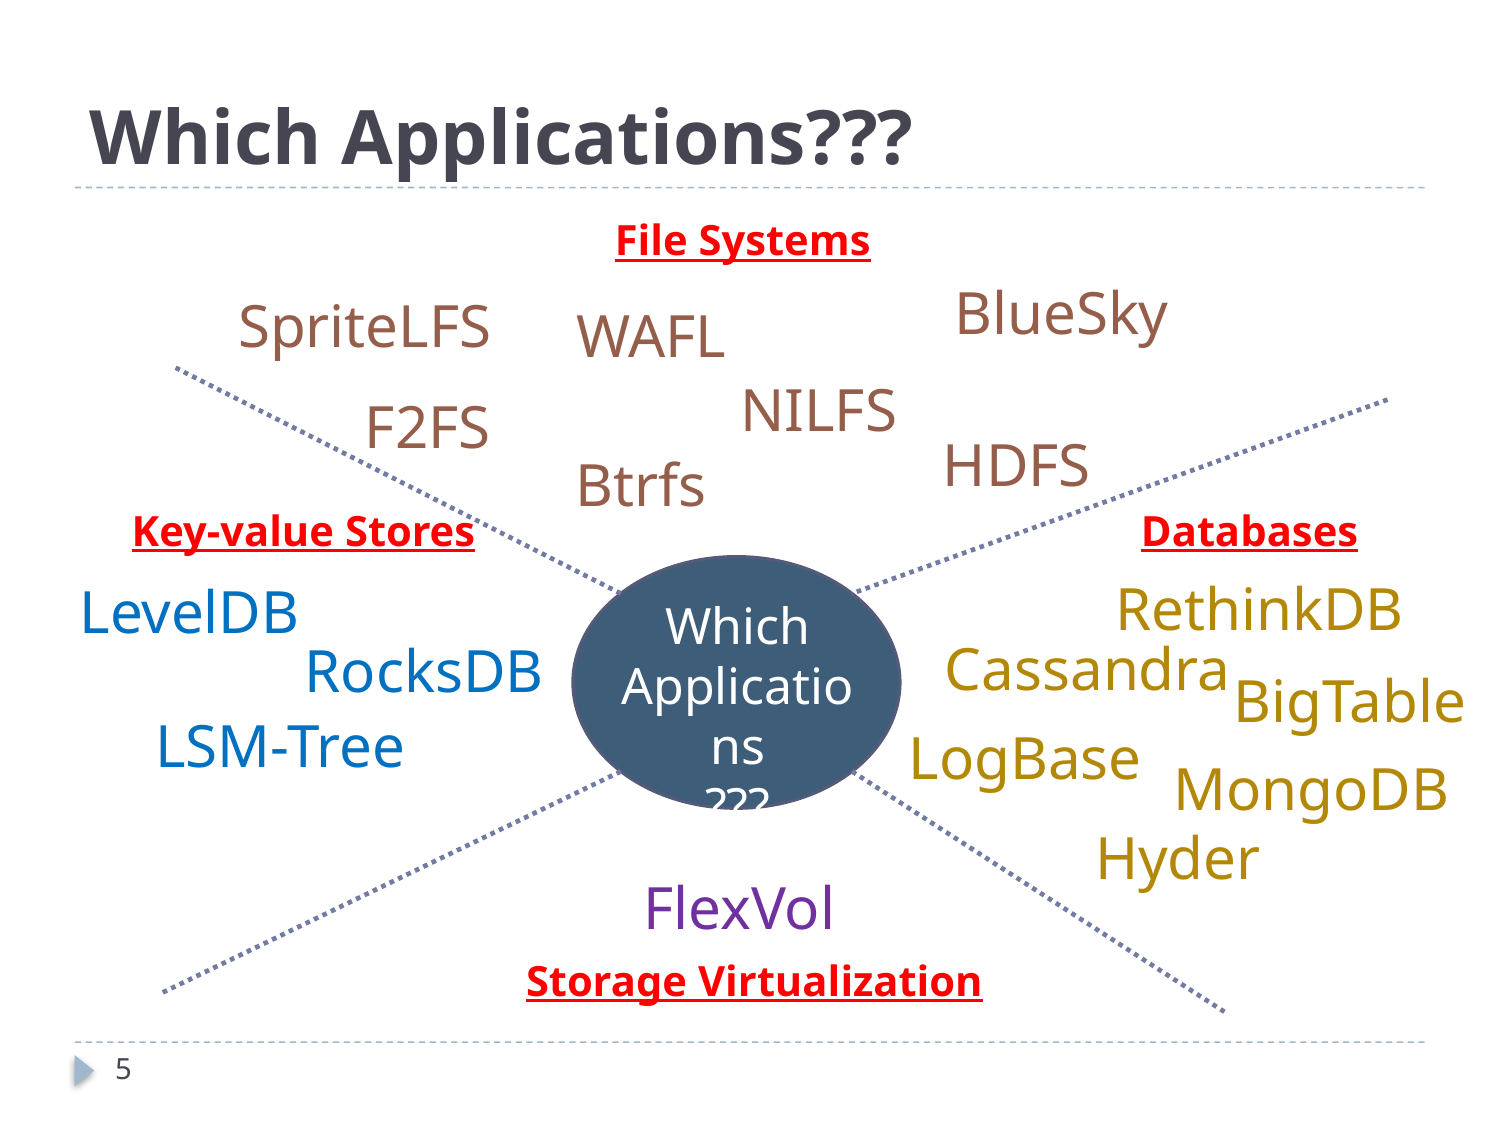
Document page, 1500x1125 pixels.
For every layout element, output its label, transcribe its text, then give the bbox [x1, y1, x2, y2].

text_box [572, 556, 901, 809]
slide_number 5 [100, 1042, 426, 1103]
text_box LSM-Tree [140, 701, 420, 787]
text_box NILFS [725, 365, 912, 451]
text_box MongoDB [1158, 744, 1464, 830]
text_box RocksDB [289, 626, 558, 712]
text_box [851, 771, 1226, 1013]
text_box BigTable [1218, 656, 1481, 742]
text_box Storage Virtualization [511, 946, 846, 1012]
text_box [161, 771, 621, 994]
text_box RethinkDB [1100, 564, 1419, 650]
text_box Hyder [1232, 830, 1276, 899]
text_box BlueSky [939, 269, 1184, 354]
text_box WAFL [561, 292, 742, 377]
text_box LogBase [906, 714, 1157, 771]
title Which Applications??? [75, 24, 1425, 188]
text_box SpriteLFS [223, 281, 507, 367]
text_box Btrfs [626, 440, 722, 526]
text_box LevelDB [64, 567, 315, 653]
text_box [174, 367, 621, 594]
text_box FlexVol [628, 864, 846, 946]
text_box Cassandra [929, 624, 1246, 710]
text_box File Systems [600, 206, 886, 272]
text_box Key-value Stores [116, 496, 168, 562]
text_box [851, 399, 1388, 594]
